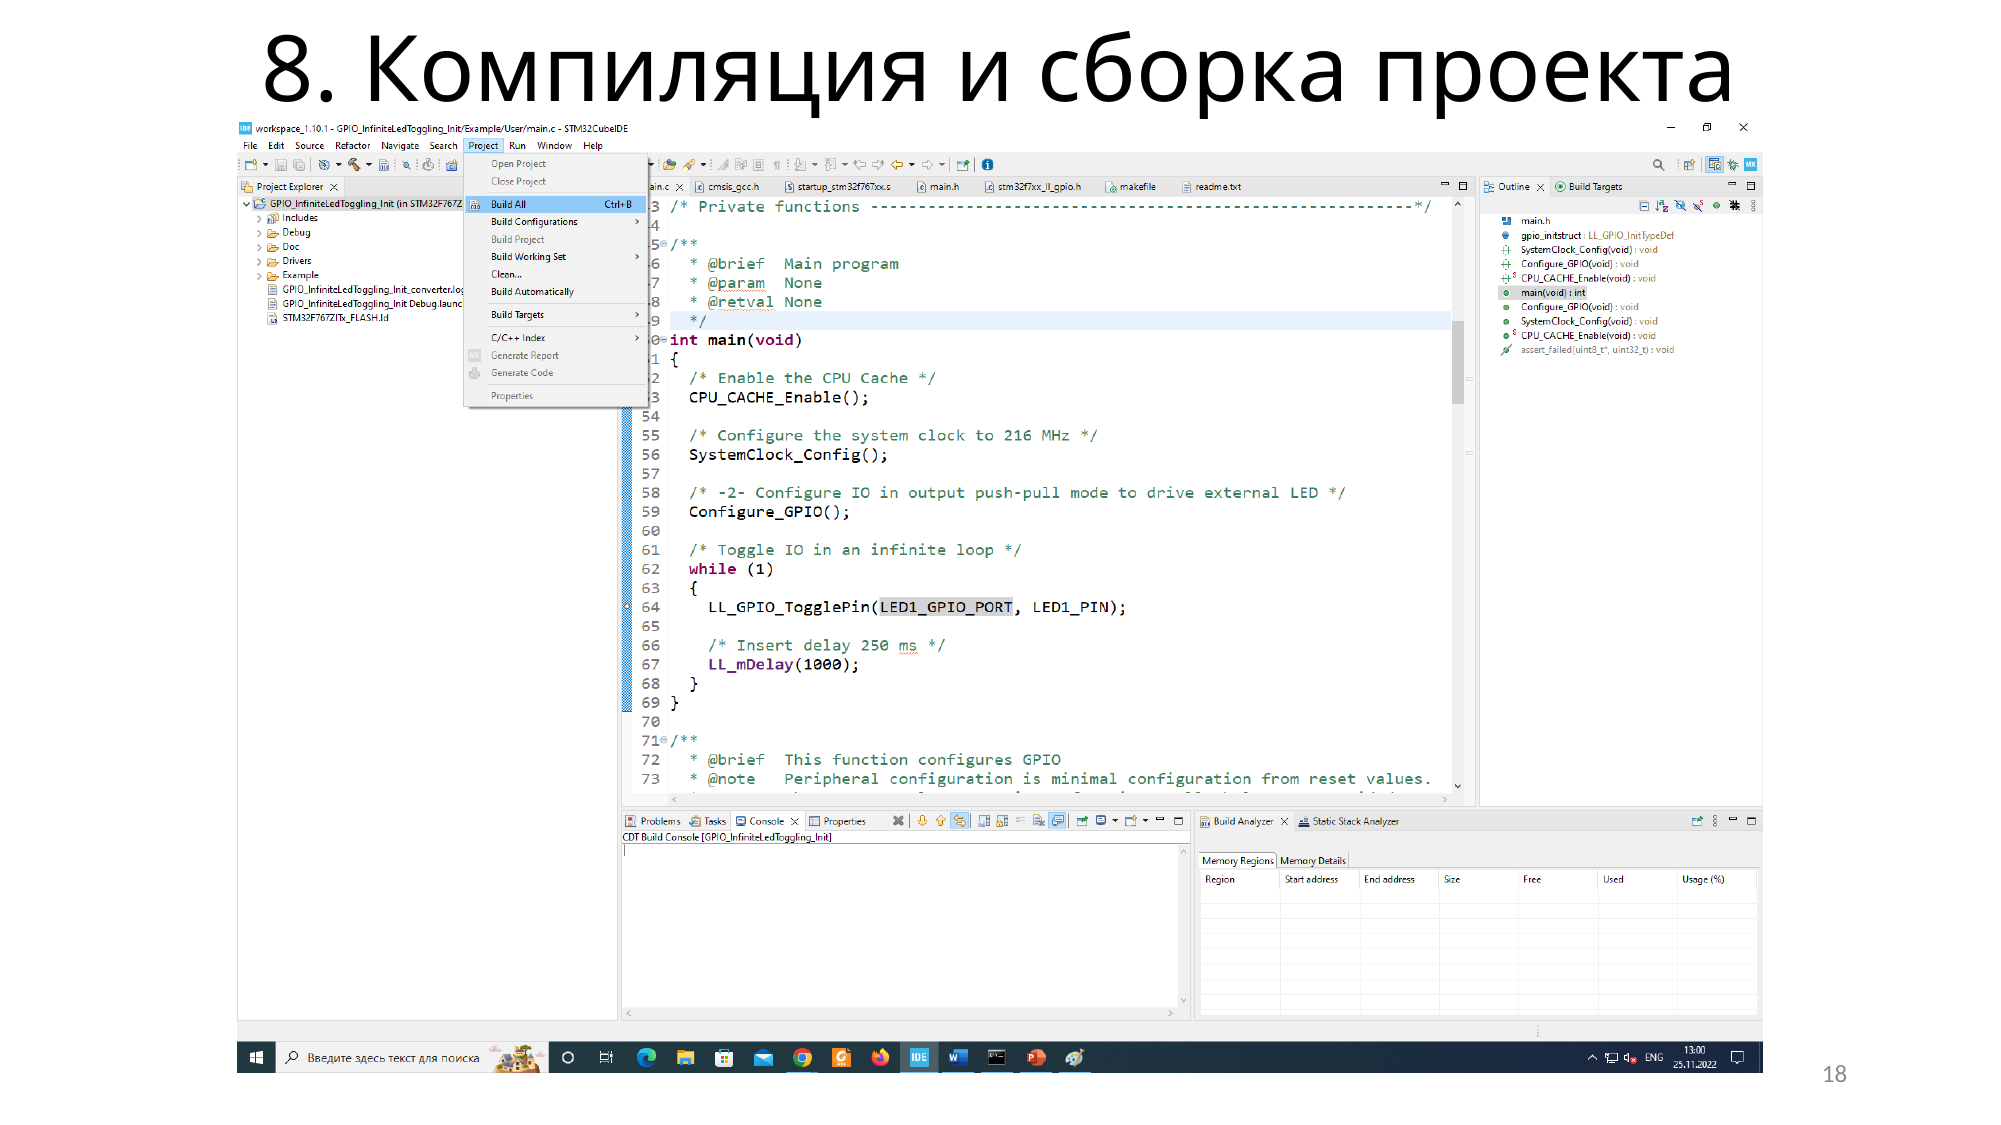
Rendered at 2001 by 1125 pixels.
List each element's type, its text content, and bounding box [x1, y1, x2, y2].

title 8. Компиляция и сборка проекта [137, 11, 1863, 133]
slide_number 18 [1412, 1042, 1863, 1103]
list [237, 119, 1763, 1073]
